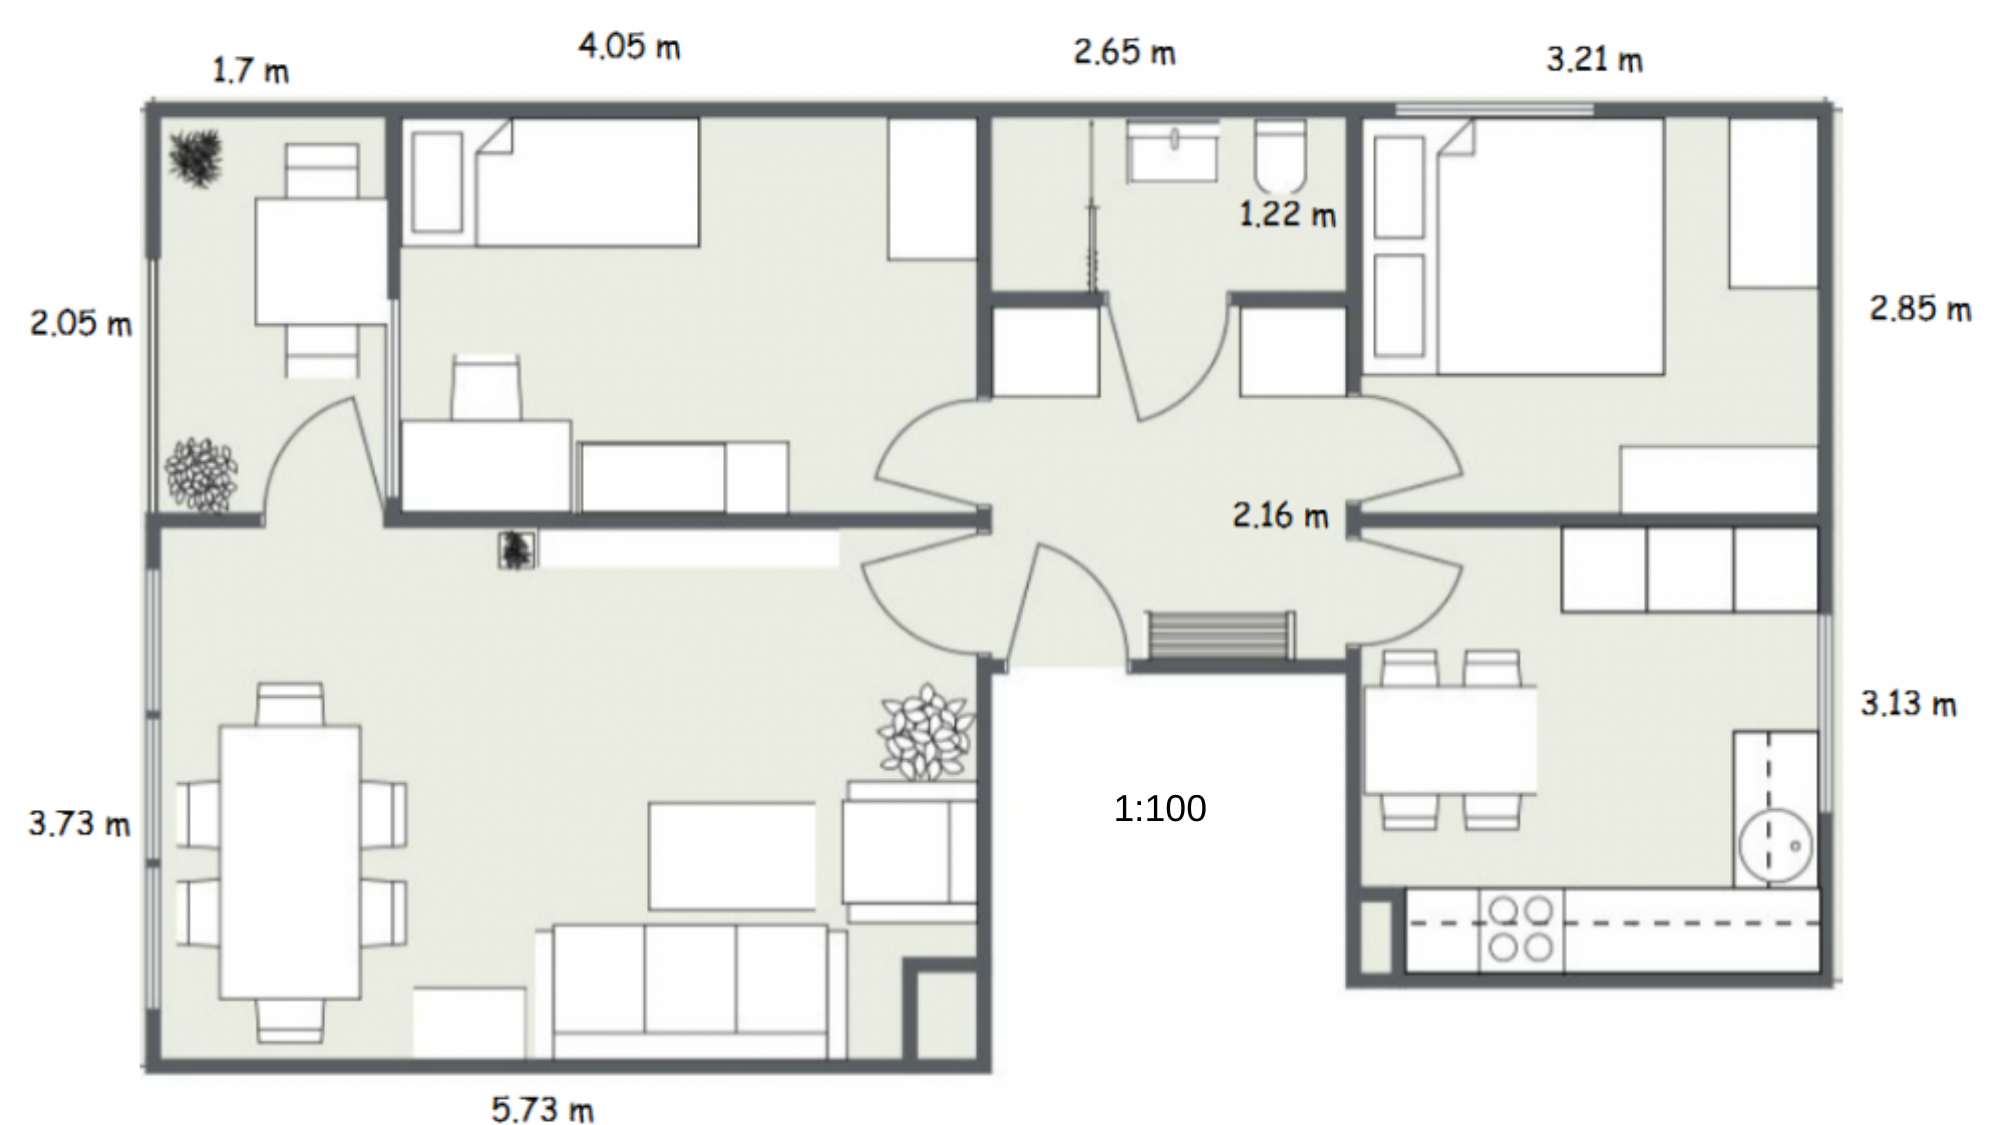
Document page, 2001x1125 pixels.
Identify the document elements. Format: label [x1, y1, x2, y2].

list [0, 0, 2000, 1125]
